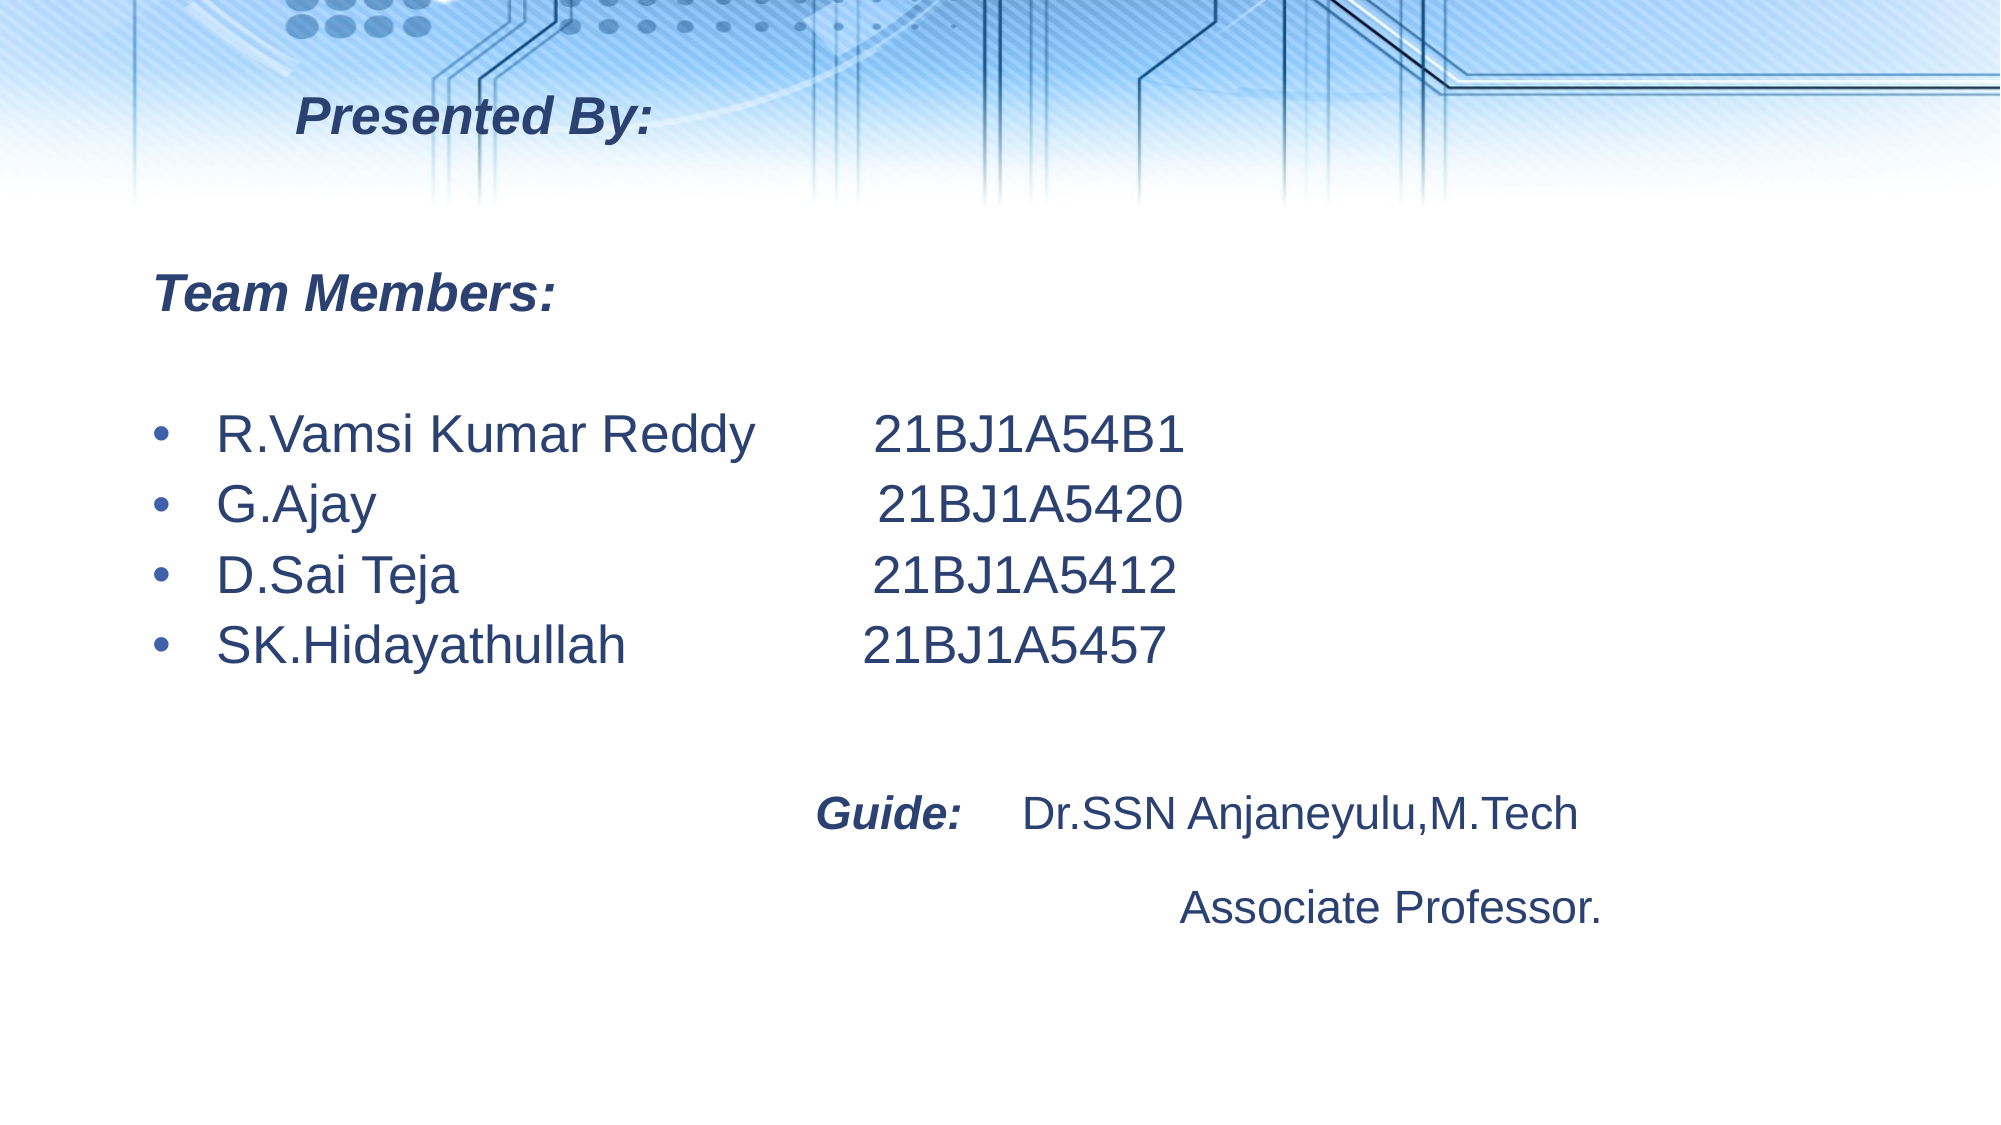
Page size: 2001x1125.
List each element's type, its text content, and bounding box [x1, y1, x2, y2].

picture [0, 0, 2000, 454]
list Presented By: Team Members: R.Vamsi Kumar Reddy 21BJ1A54B1 G.Ajay 21BJ1A5420 D.Sai Teja 21BJ1A5412 SK.Hidayathullah 21BJ1A5457 Guide: Dr.SSN Anjaneyulu,M.Tech Associate Professor. [137, 48, 1863, 1043]
text_box [1155, 774, 1822, 836]
